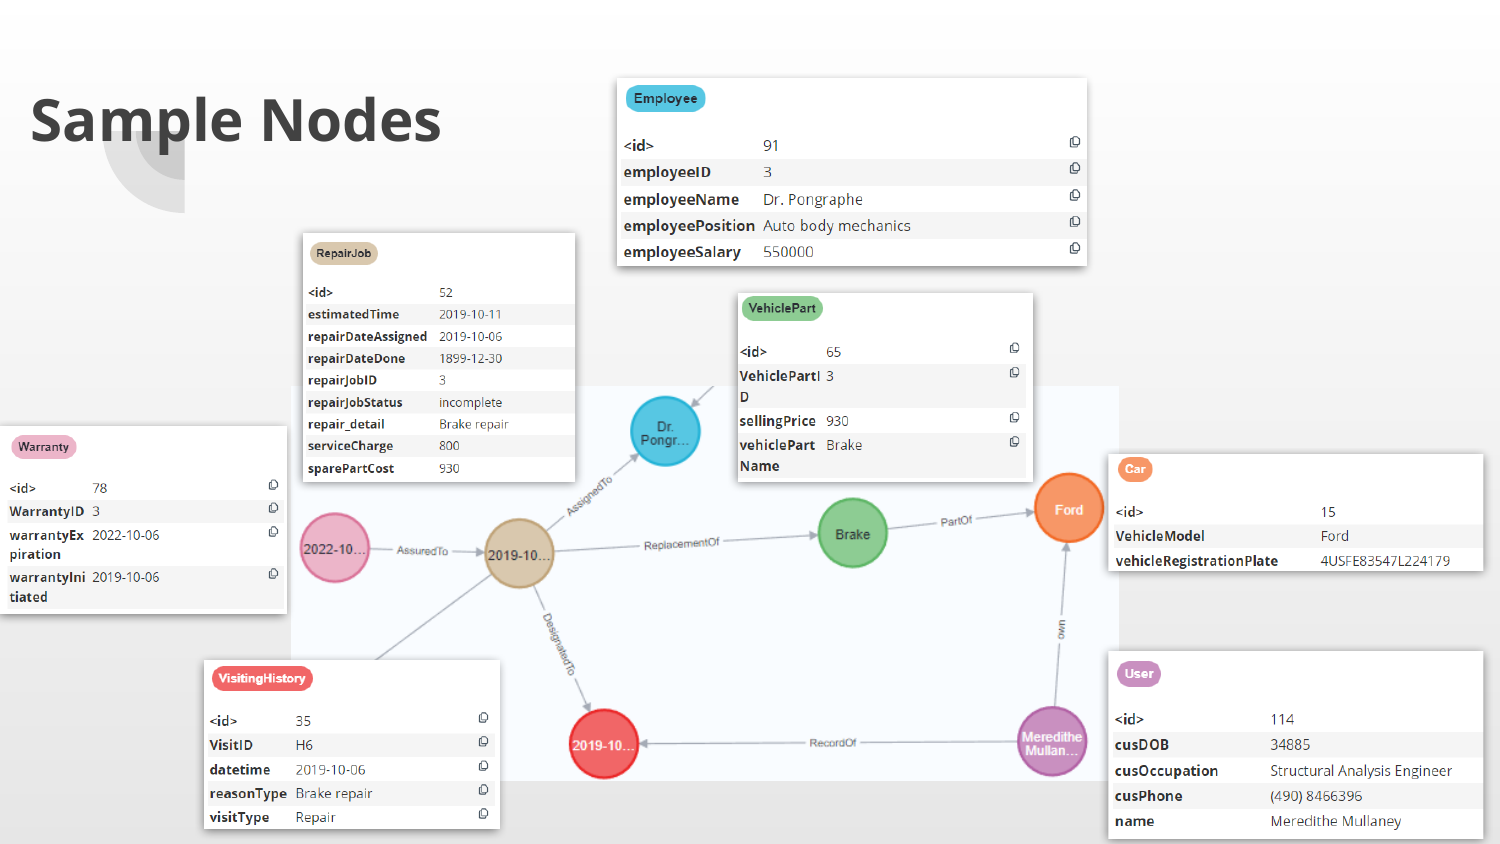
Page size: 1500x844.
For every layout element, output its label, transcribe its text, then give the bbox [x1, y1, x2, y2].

picture [204, 232, 1484, 839]
title Sample Nodes [15, 68, 1053, 173]
picture [617, 77, 1087, 266]
picture [0, 426, 287, 615]
